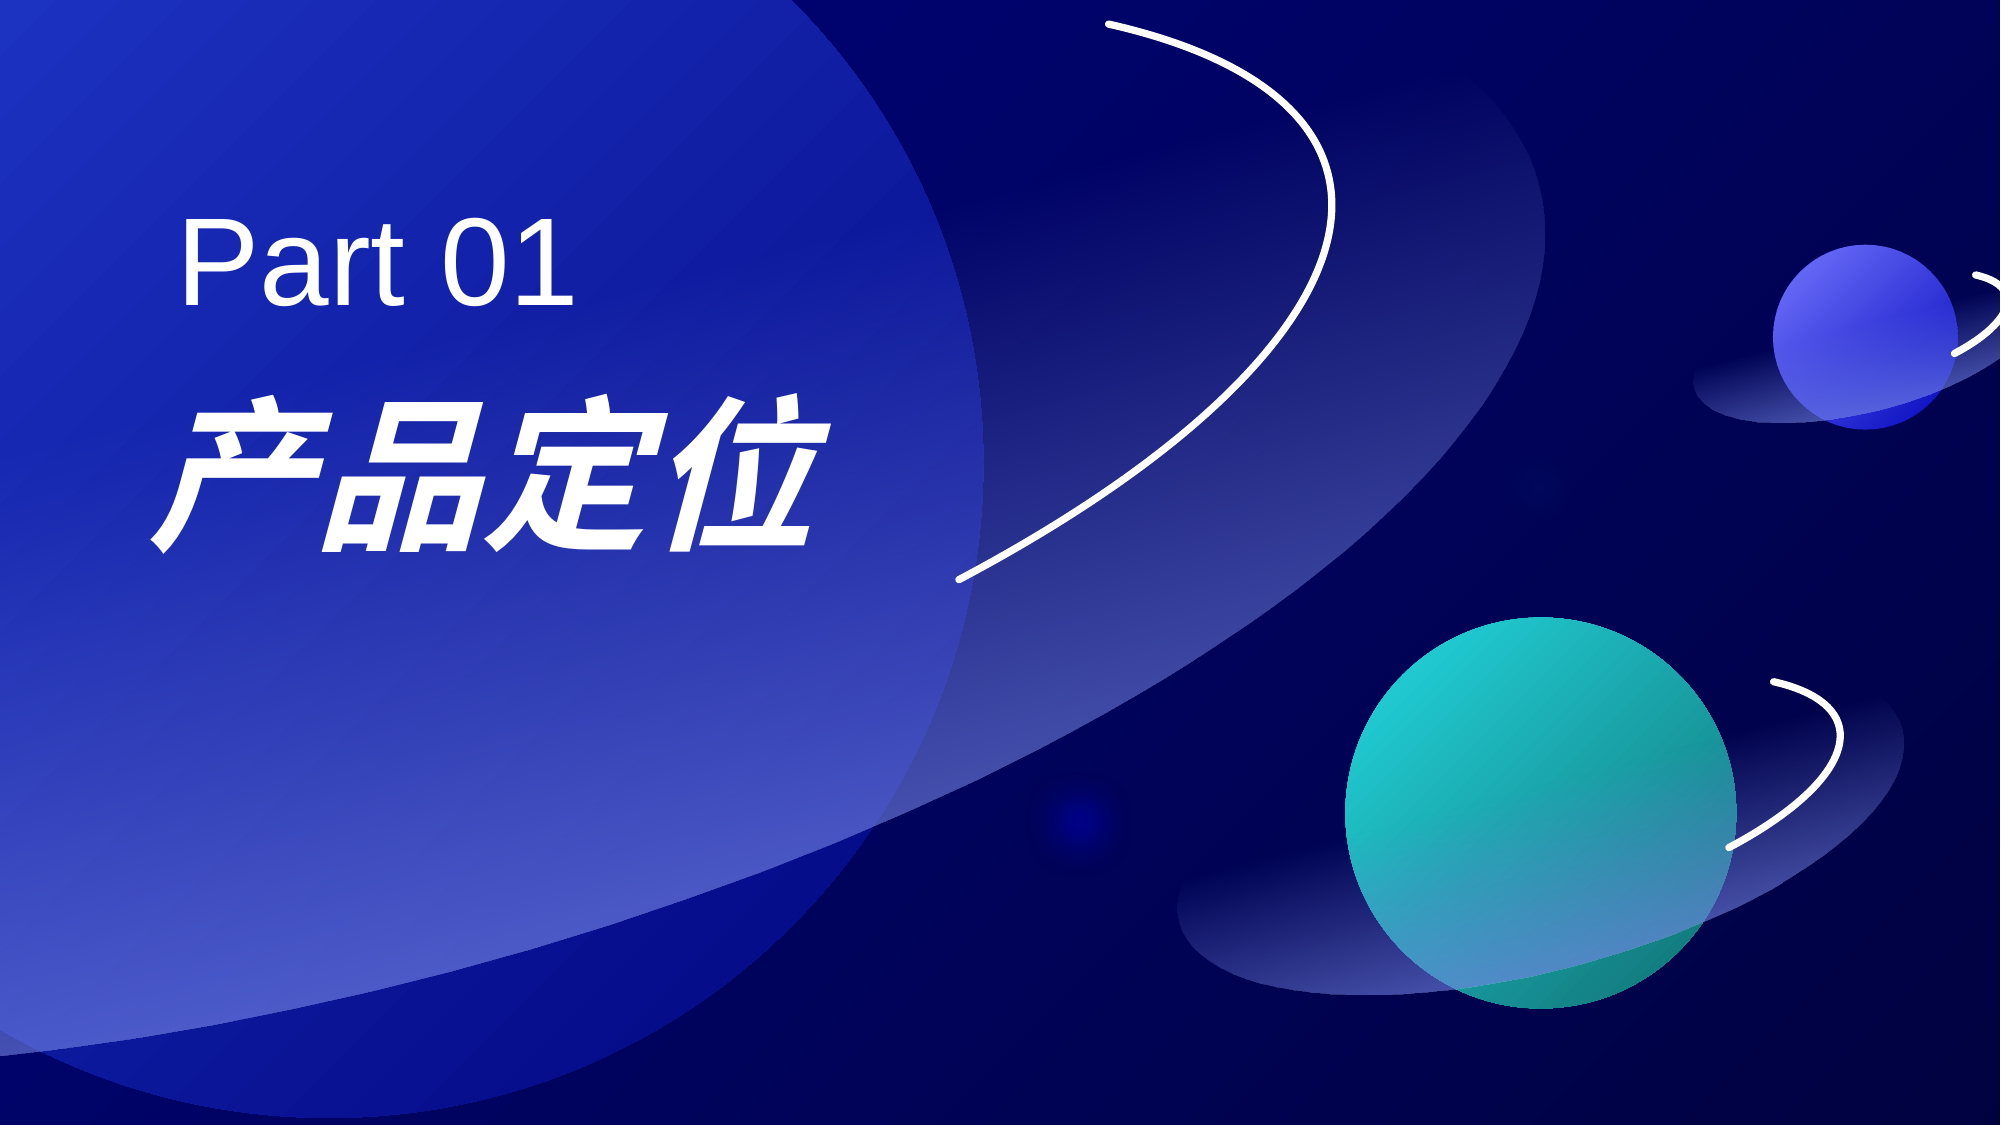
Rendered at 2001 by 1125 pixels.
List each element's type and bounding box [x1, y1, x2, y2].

text_box [0, 0, 1581, 1118]
text_box [1688, 244, 2000, 430]
text_box [1167, 617, 1915, 1009]
